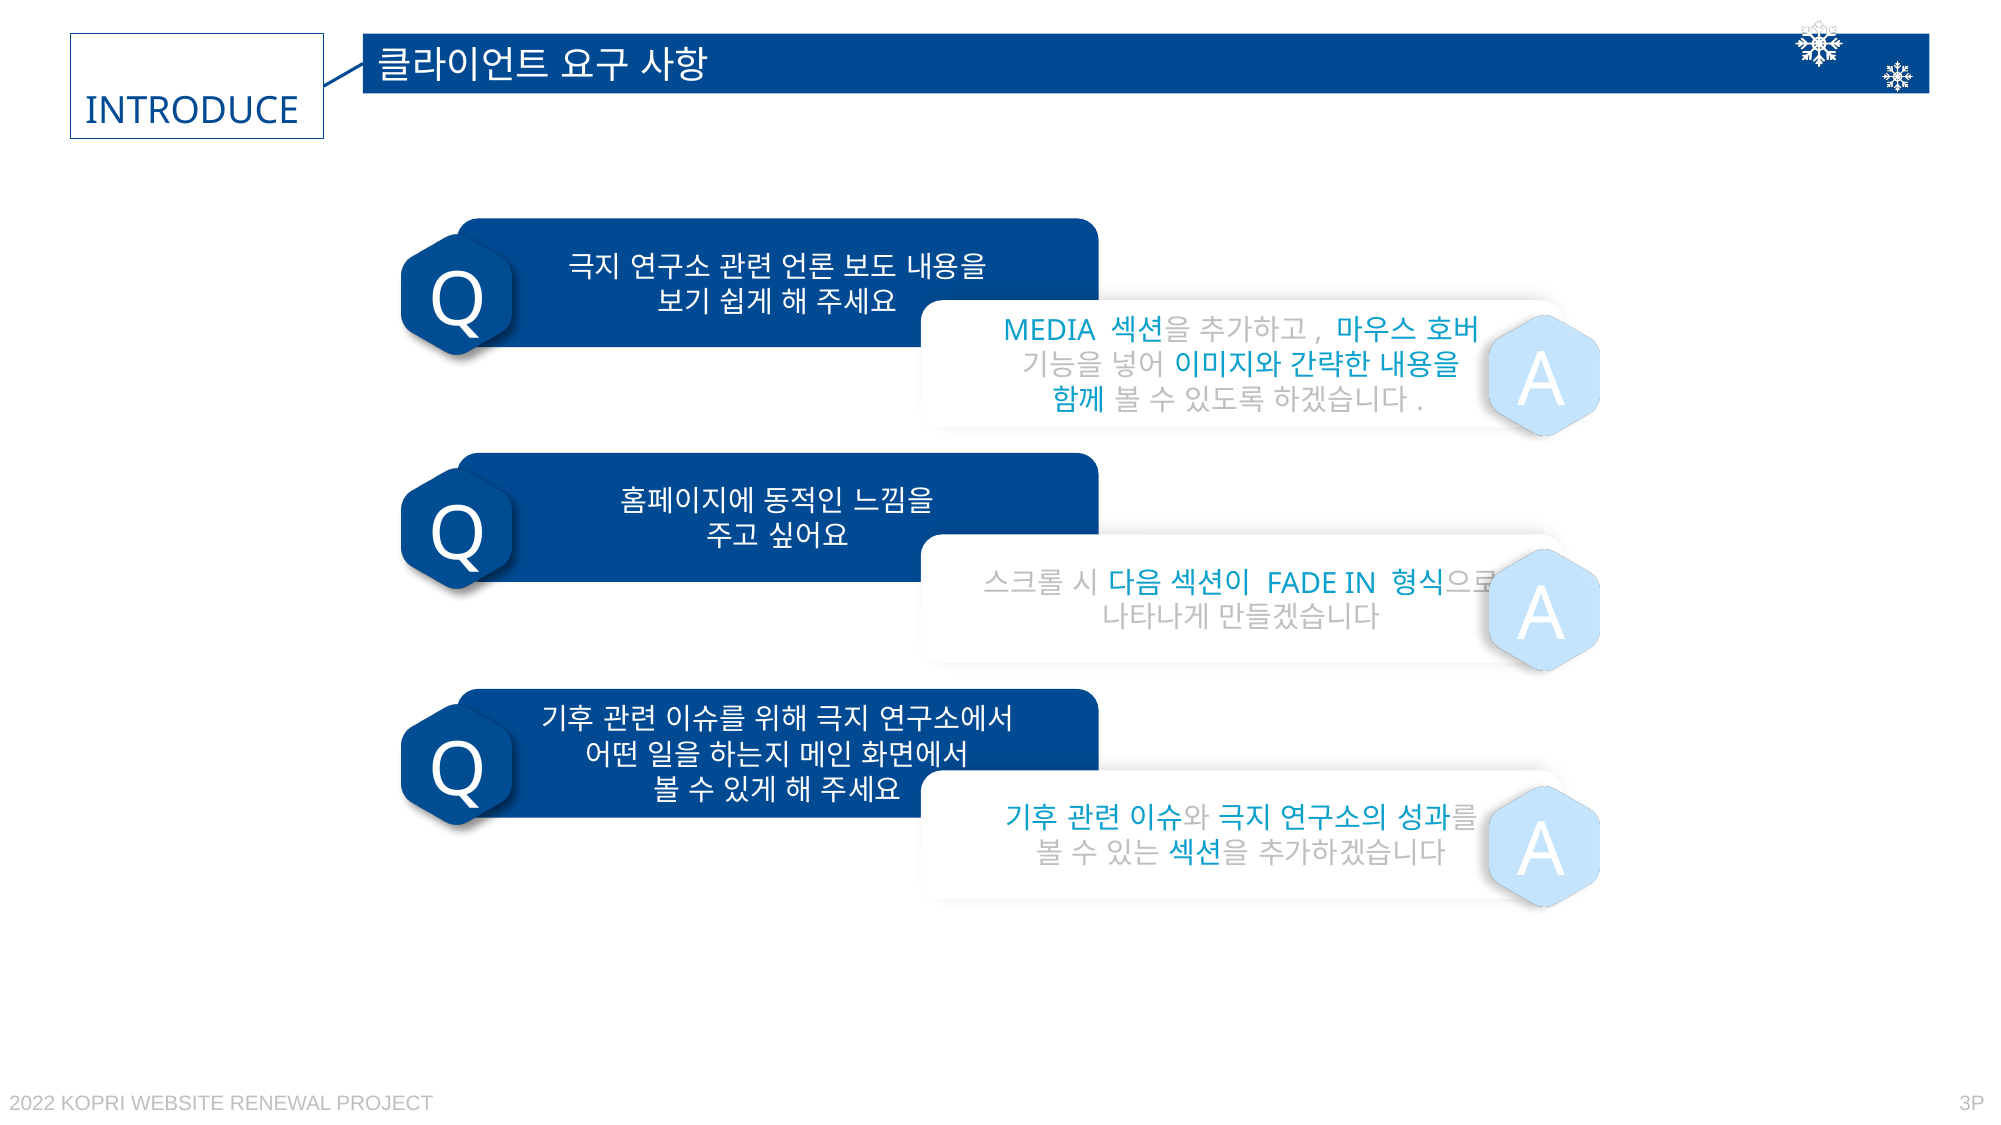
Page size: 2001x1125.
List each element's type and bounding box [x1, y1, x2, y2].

text_box [401, 218, 1600, 907]
text_box [0, 20, 2000, 1123]
